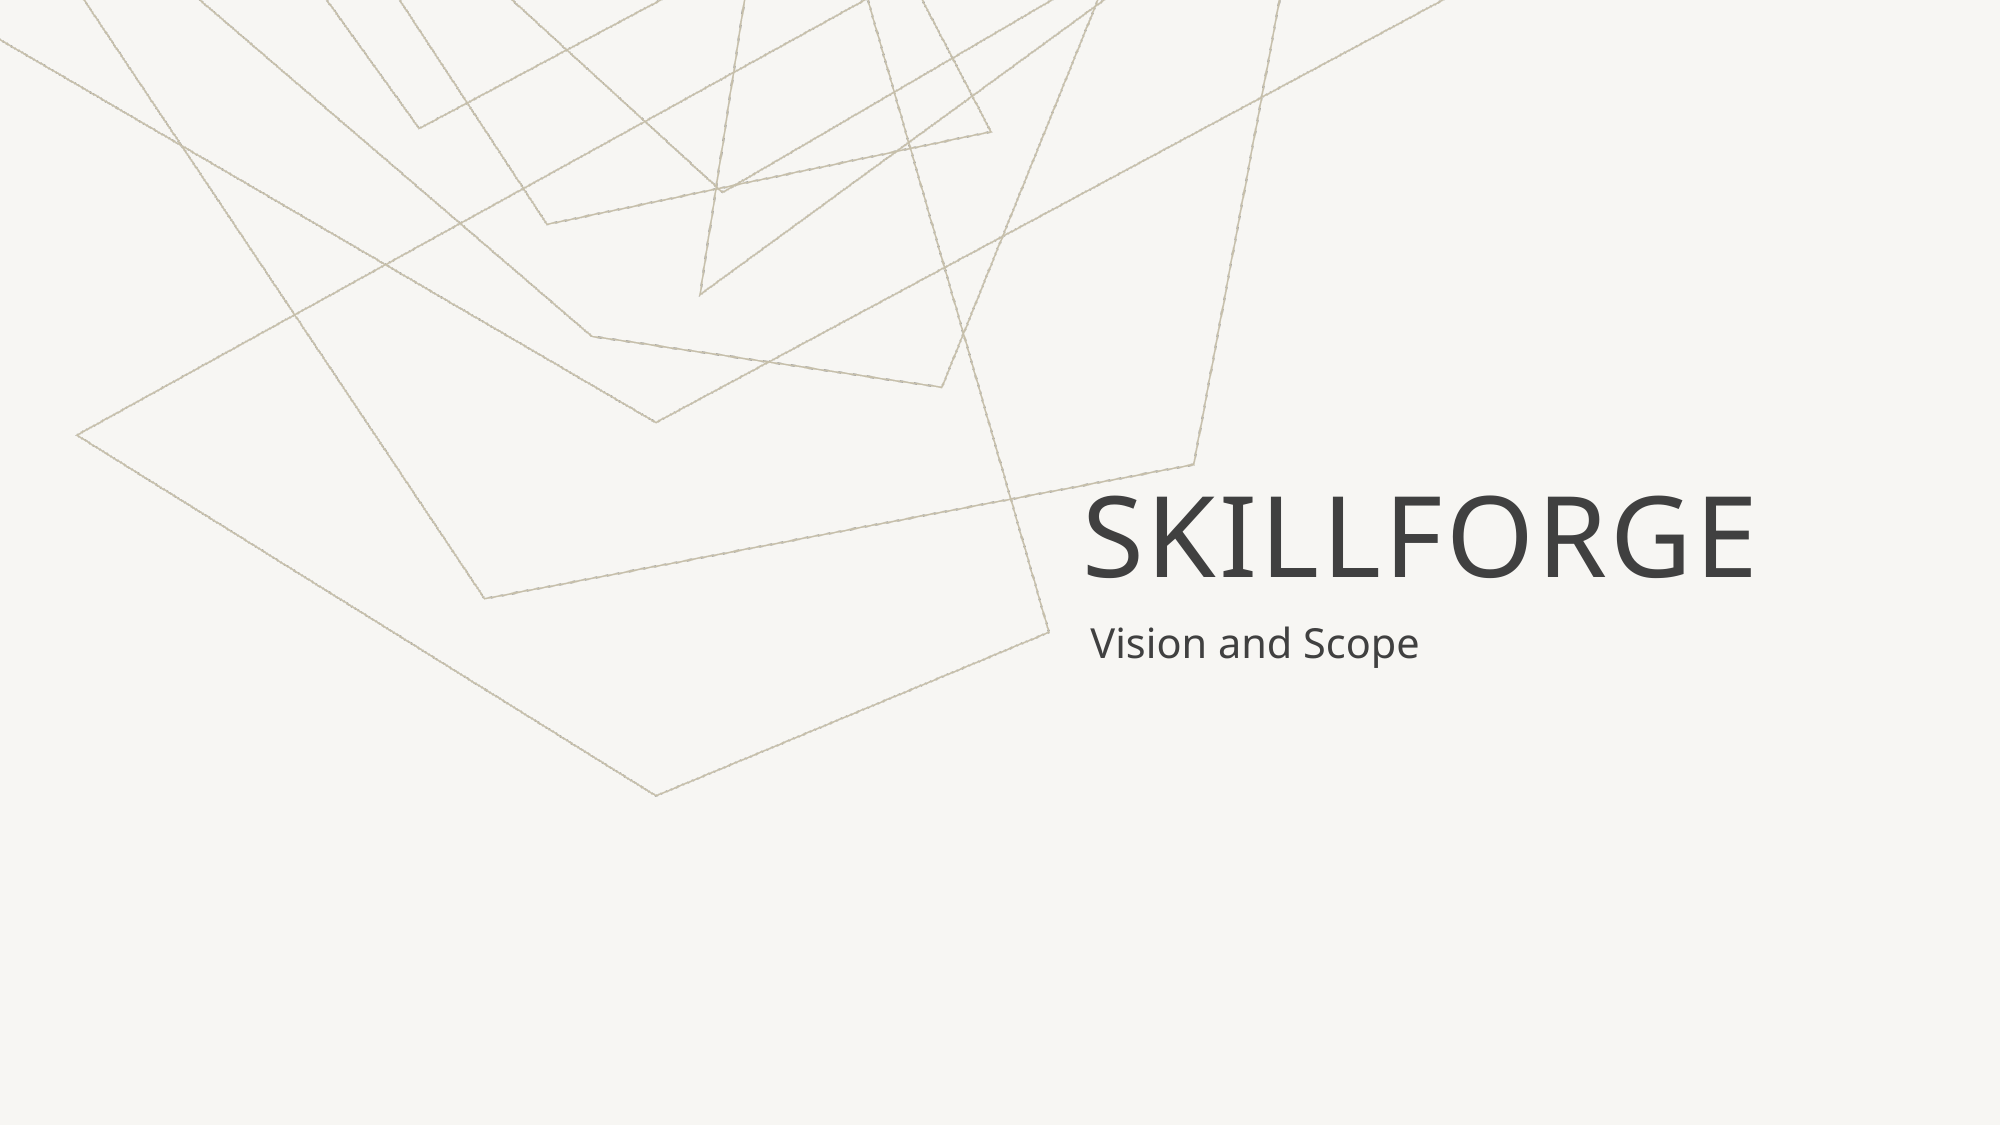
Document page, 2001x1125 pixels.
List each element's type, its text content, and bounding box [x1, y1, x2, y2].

subtitle Vision and Scope [1075, 609, 1886, 675]
title Skillforge [1067, 425, 1878, 610]
picture [0, 0, 1557, 830]
